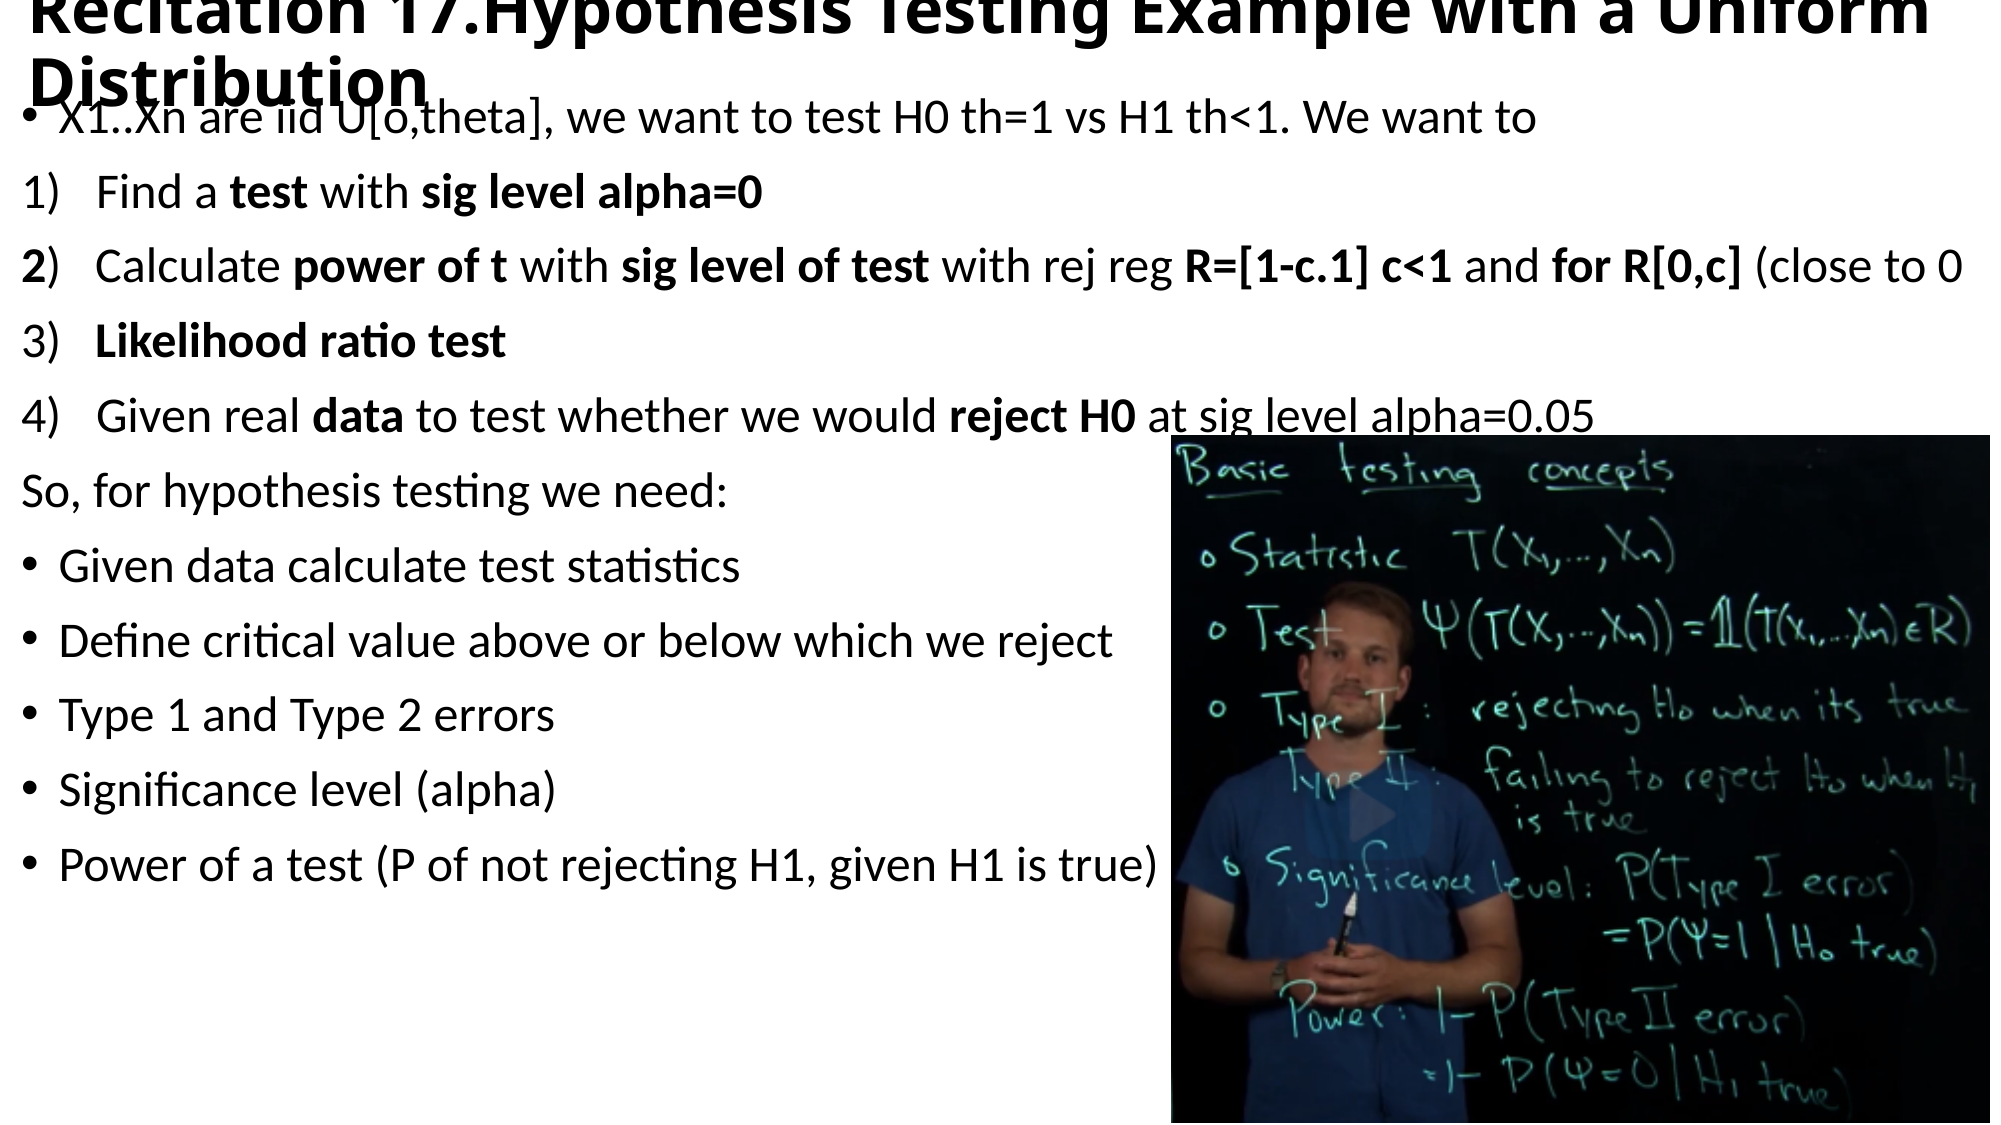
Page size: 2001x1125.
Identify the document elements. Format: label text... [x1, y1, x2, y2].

title Recitation 17.Hypothesis Testing Example with a Uniform Distribution [12, 9, 1971, 82]
picture [1171, 435, 1990, 1123]
list X1..Xn are iid U[o,theta], we want to test H0 th=1 vs H1 th<1. We want to Find a test with sig level alpha=0 2) Calculate power of t with sig level of test with rej reg R=[1-c.1] c<1 and for R[0,c] (close to 0 3) Likelihood ratio test Given real data to test whether we would reject H0 at sig level alpha=0.05 So, for hypothesis testing we need: Given data calculate test statistics Define critical value above or below which we reject Type 1 and Type 2 errors Significance level (alpha) Power of a test (P of not rejecting H1, given H1 is true) [5, 82, 1993, 1106]
